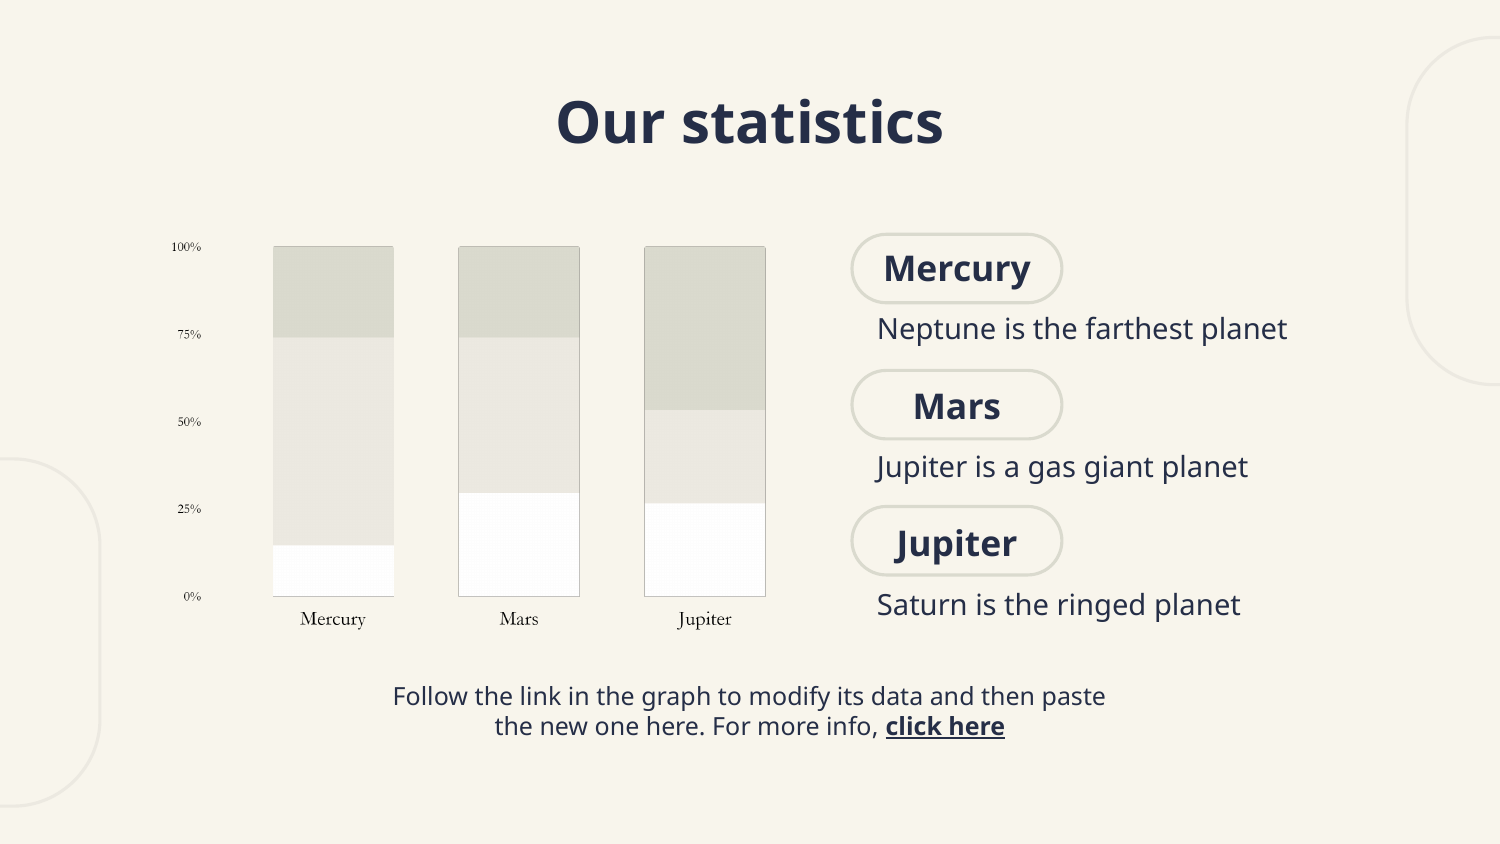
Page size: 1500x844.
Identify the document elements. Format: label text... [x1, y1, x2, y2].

text_box Mars [865, 368, 1049, 438]
text_box [1049, 513, 1062, 568]
text_box [1049, 241, 1062, 296]
text_box Neptune is the farthest planet [865, 304, 1355, 355]
picture [148, 217, 852, 653]
text_box Saturn is the ringed planet [865, 580, 1355, 630]
text_box Mercury [865, 230, 1049, 300]
text_box [857, 241, 865, 296]
title Our statistics [118, 72, 1382, 167]
text_box Jupiter [865, 506, 1049, 576]
text_box [857, 513, 865, 568]
text_box Follow the link in the graph to modify its data and then paste the new one here. For more info, click here [362, 677, 1138, 747]
text_box [1049, 377, 1062, 432]
text_box Jupiter is a gas giant planet [865, 442, 1355, 492]
text_box [857, 377, 865, 432]
